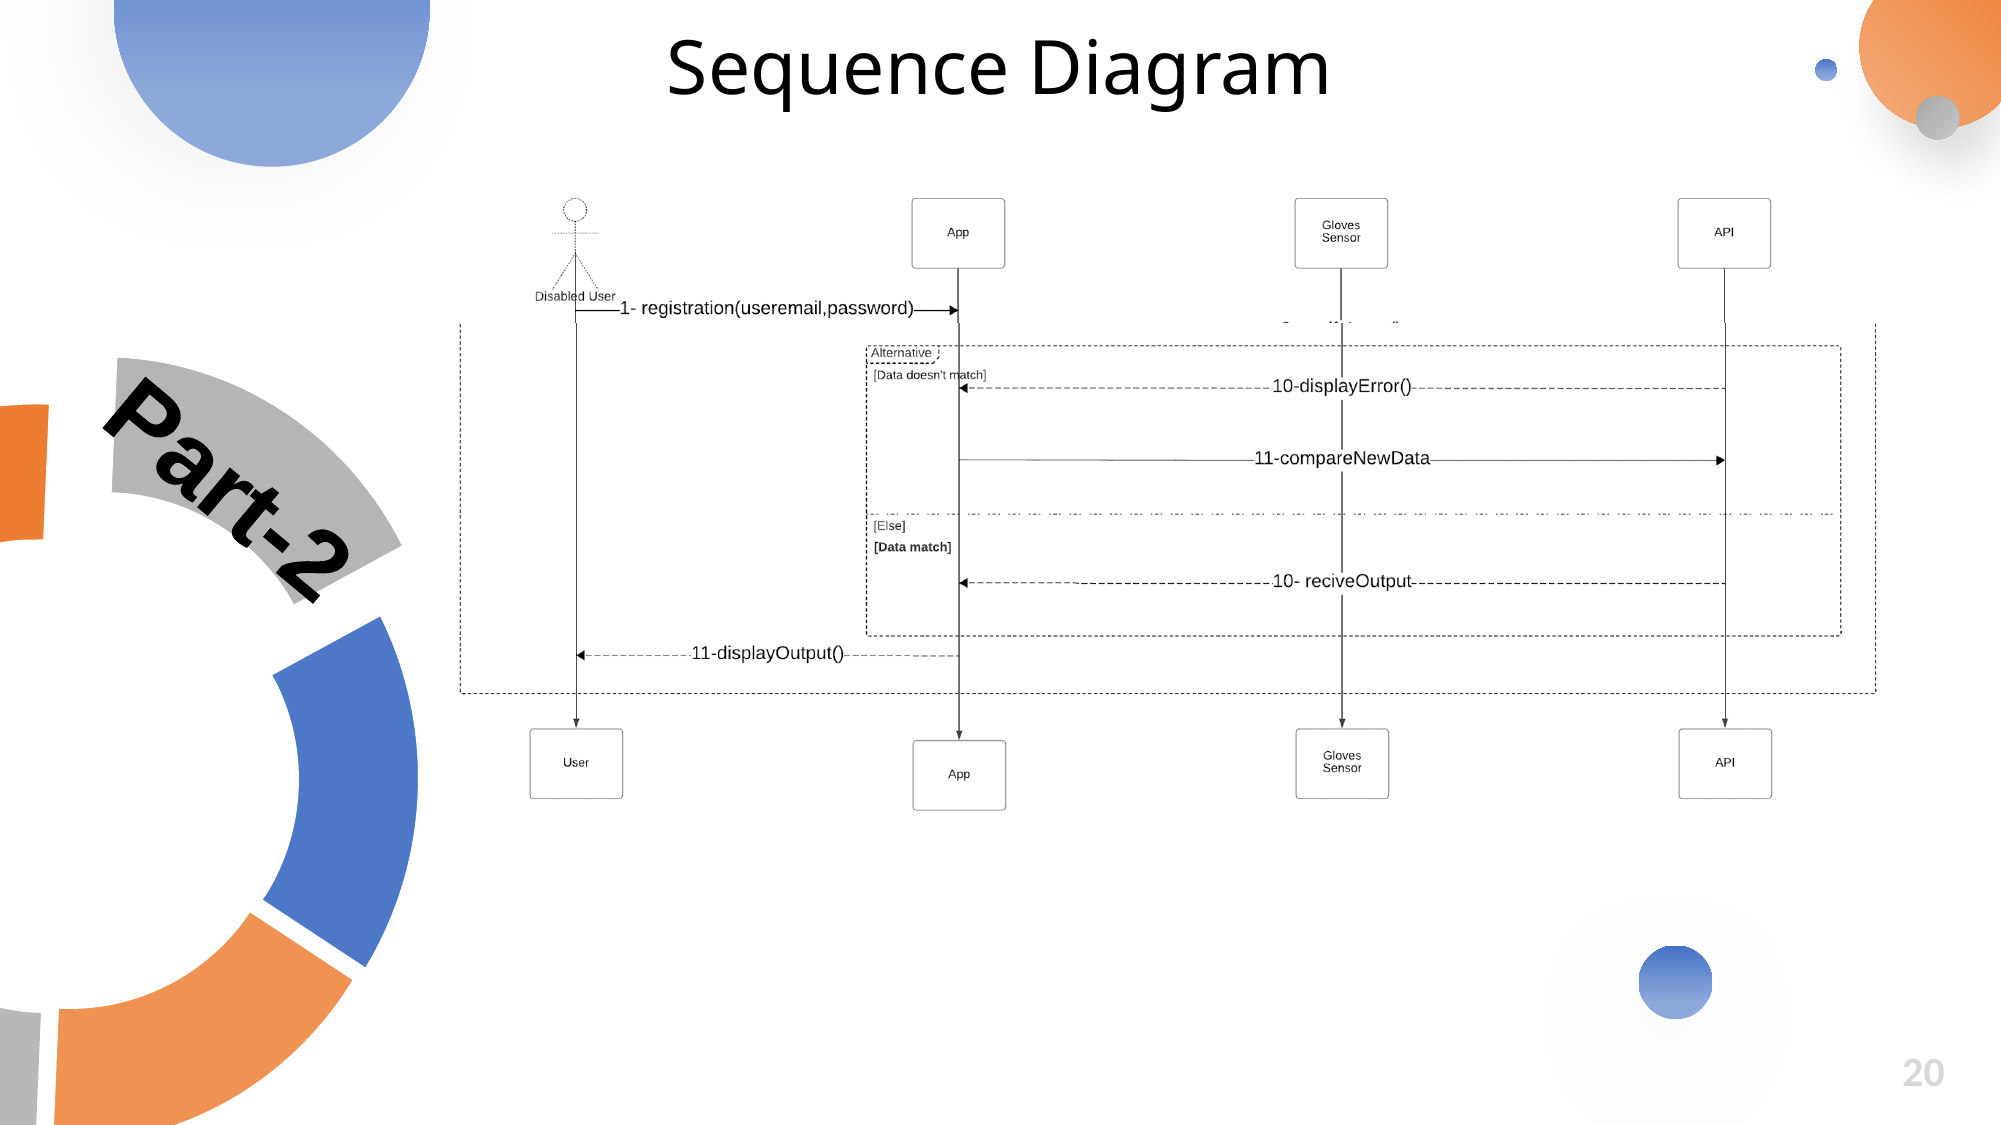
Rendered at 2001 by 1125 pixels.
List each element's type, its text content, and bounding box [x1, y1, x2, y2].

text_box [110, 356, 404, 606]
text_box [52, 910, 355, 1125]
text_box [1833, 0, 2000, 151]
picture [440, 175, 1930, 833]
text_box [261, 614, 419, 969]
text_box [114, 0, 430, 167]
text_box [0, 403, 50, 544]
text_box Sequence Diagram [454, 11, 1545, 117]
text_box [0, 1007, 41, 1125]
text_box [1638, 945, 1713, 1020]
